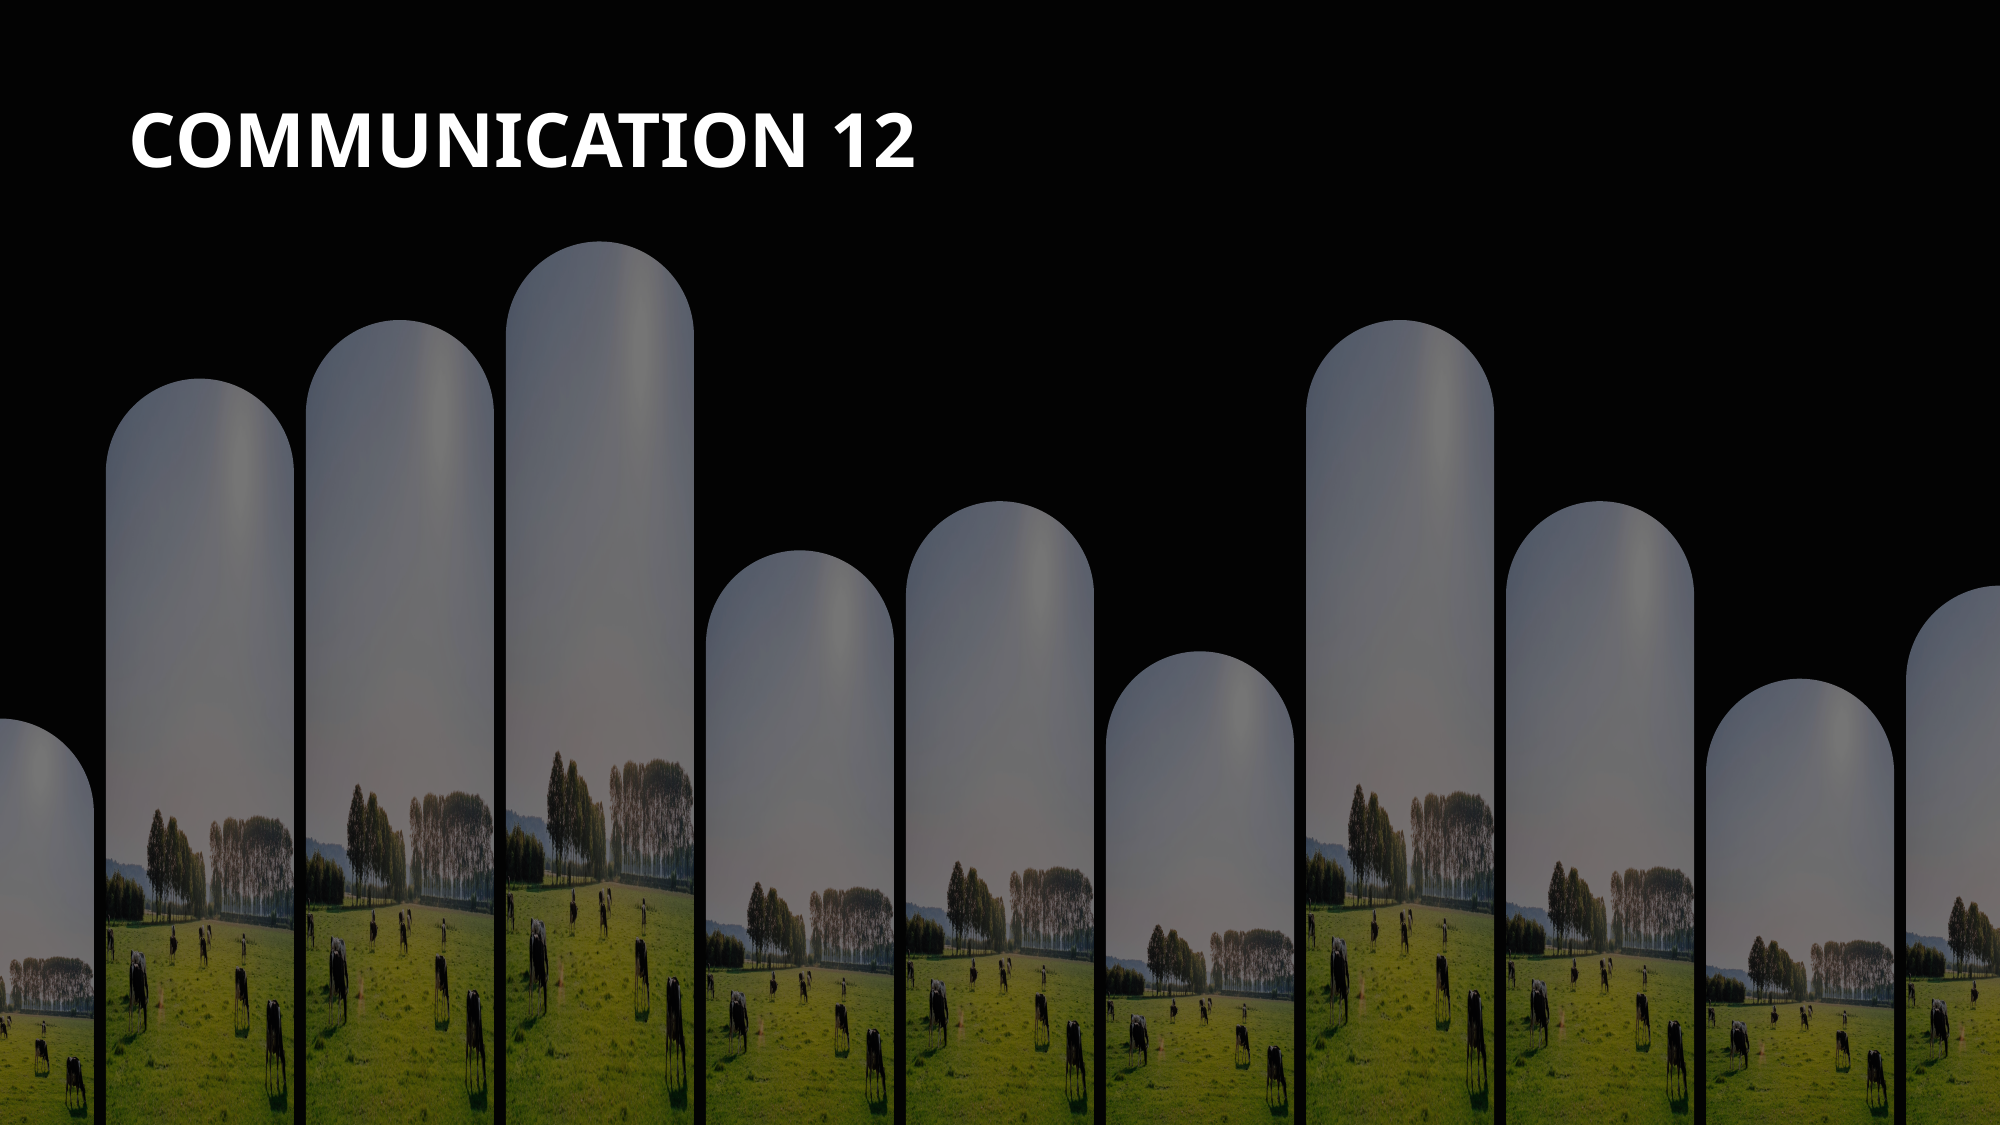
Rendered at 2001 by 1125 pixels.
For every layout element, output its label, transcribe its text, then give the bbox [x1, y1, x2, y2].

title COMMUNICATION 12 [113, 84, 1886, 204]
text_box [0, 240, 2000, 1125]
